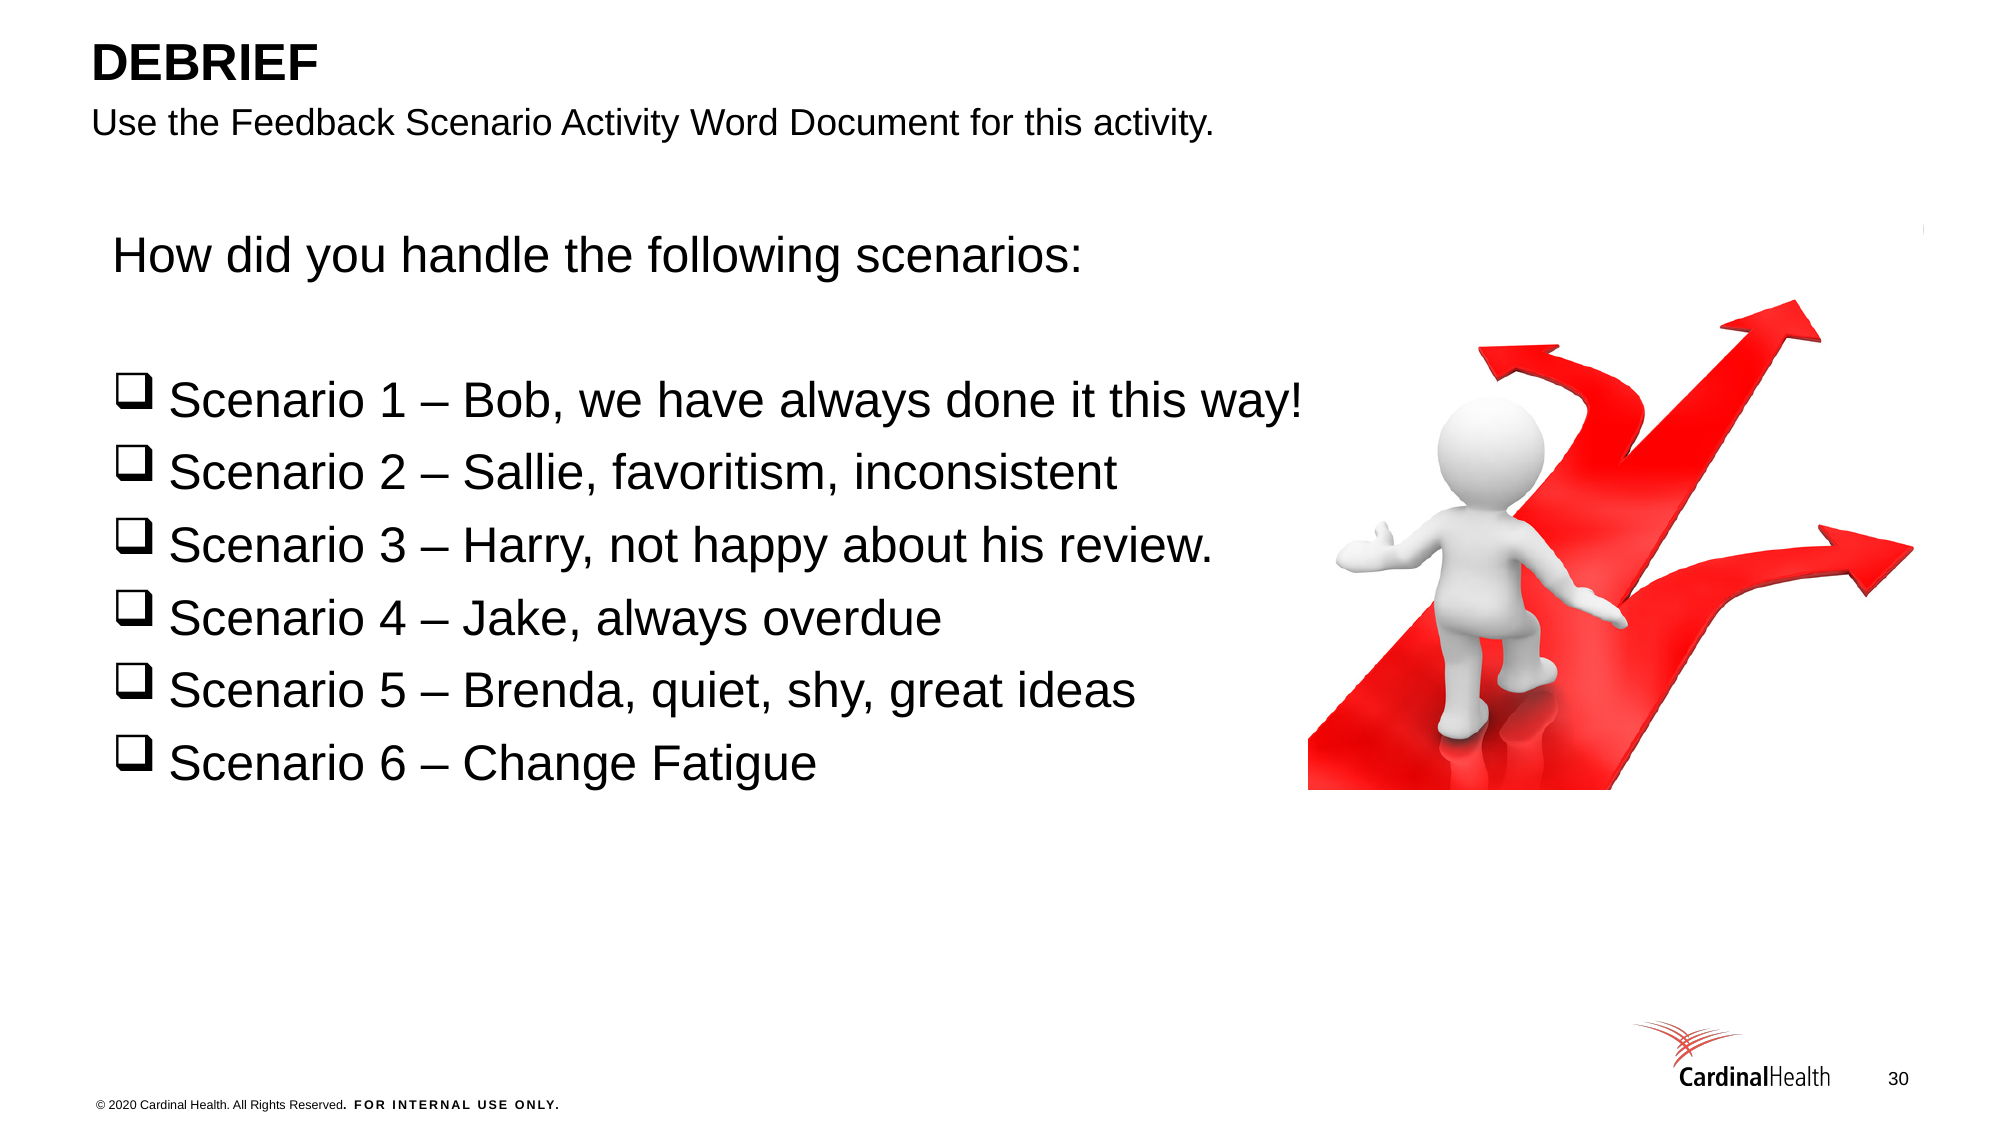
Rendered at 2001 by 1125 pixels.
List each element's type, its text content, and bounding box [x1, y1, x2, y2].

title DEBRIEF [91, 28, 1909, 92]
picture [1307, 222, 1925, 790]
picture [1631, 1018, 1831, 1088]
subtitle Use the Feedback Scenario Activity Word Document for this activity. [91, 97, 1909, 144]
text_box How did you handle the following scenarios: Scenario 1 – Bob, we have always done it this way! Scenario 2 – Sallie, favoritism, inconsistent Scenario 3 – Harry, not happy about his review. Scenario 4 – Jake, always overdue Scenario 5 – Brenda, quiet, shy, great ideas Scenario 6 – Change Fatigue [112, 222, 1890, 968]
